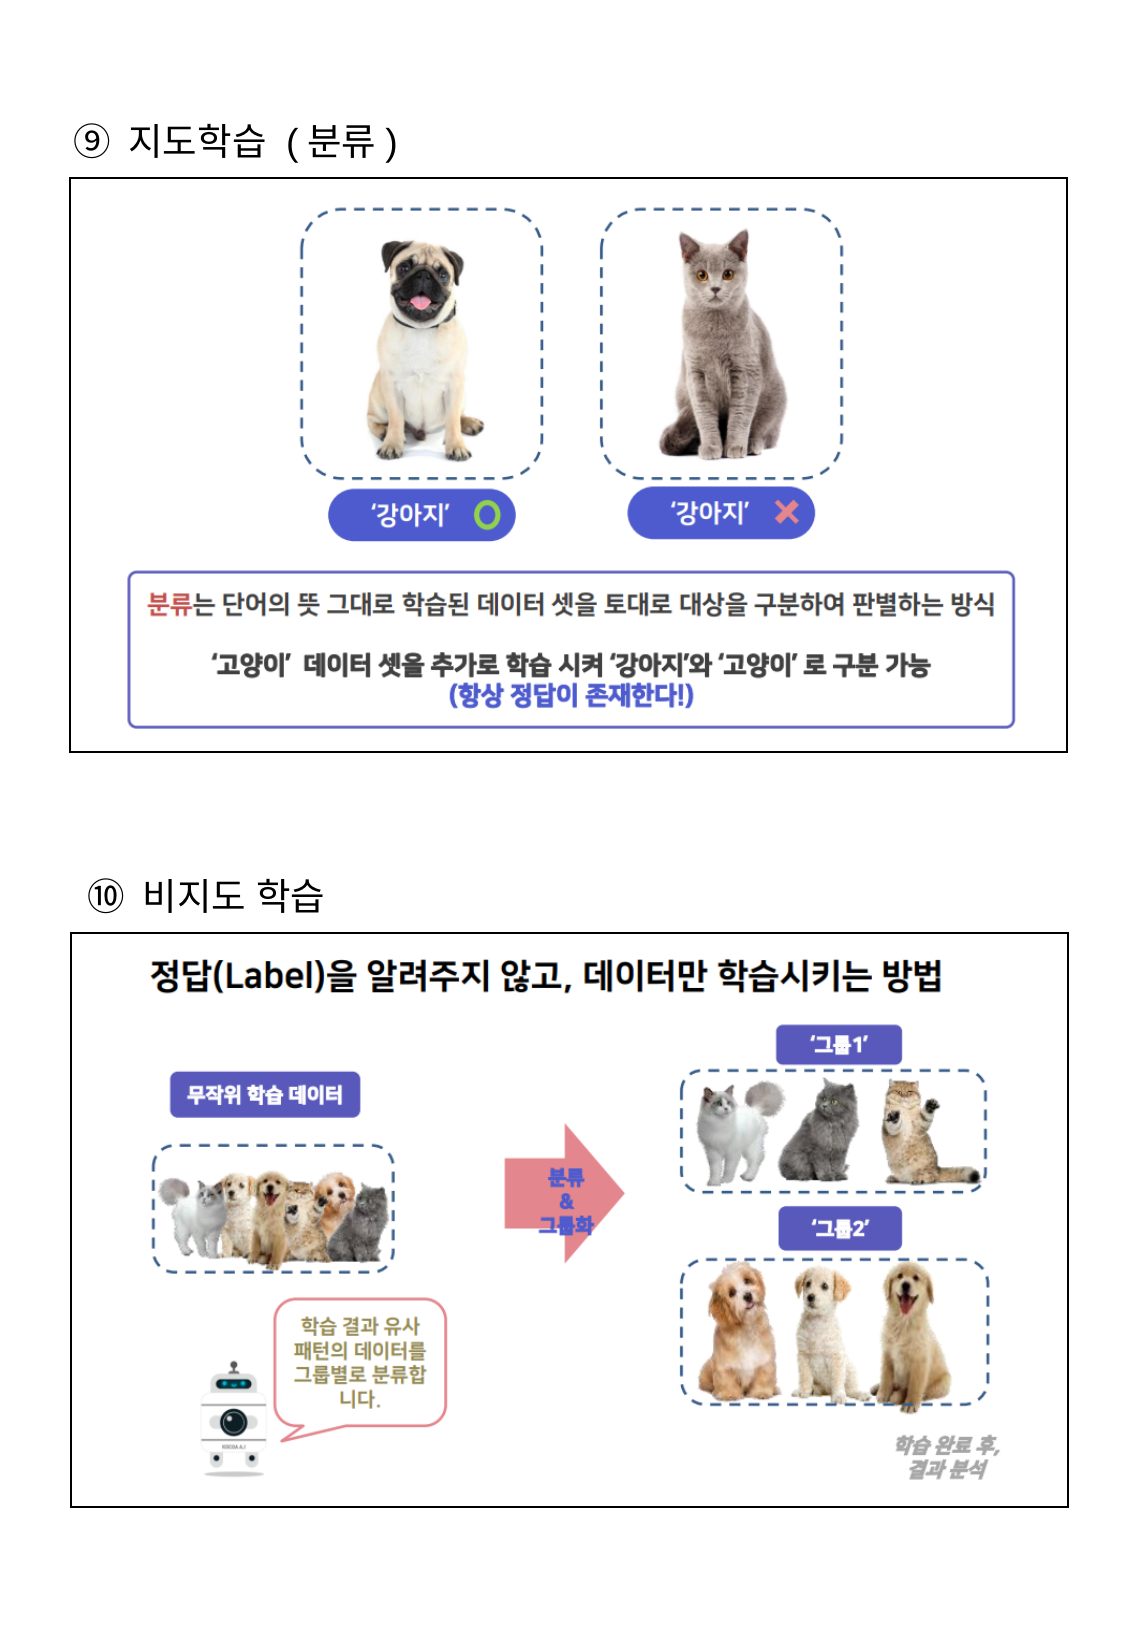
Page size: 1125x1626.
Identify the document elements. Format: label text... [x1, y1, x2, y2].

text_box [69, 177, 1068, 753]
picture [132, 944, 1007, 1497]
text_box ⑩ 비지도 학습 [72, 865, 341, 926]
picture [118, 196, 1021, 733]
text_box [70, 932, 1069, 1508]
text_box ⑨ 지도학습 (분류) [58, 110, 413, 170]
